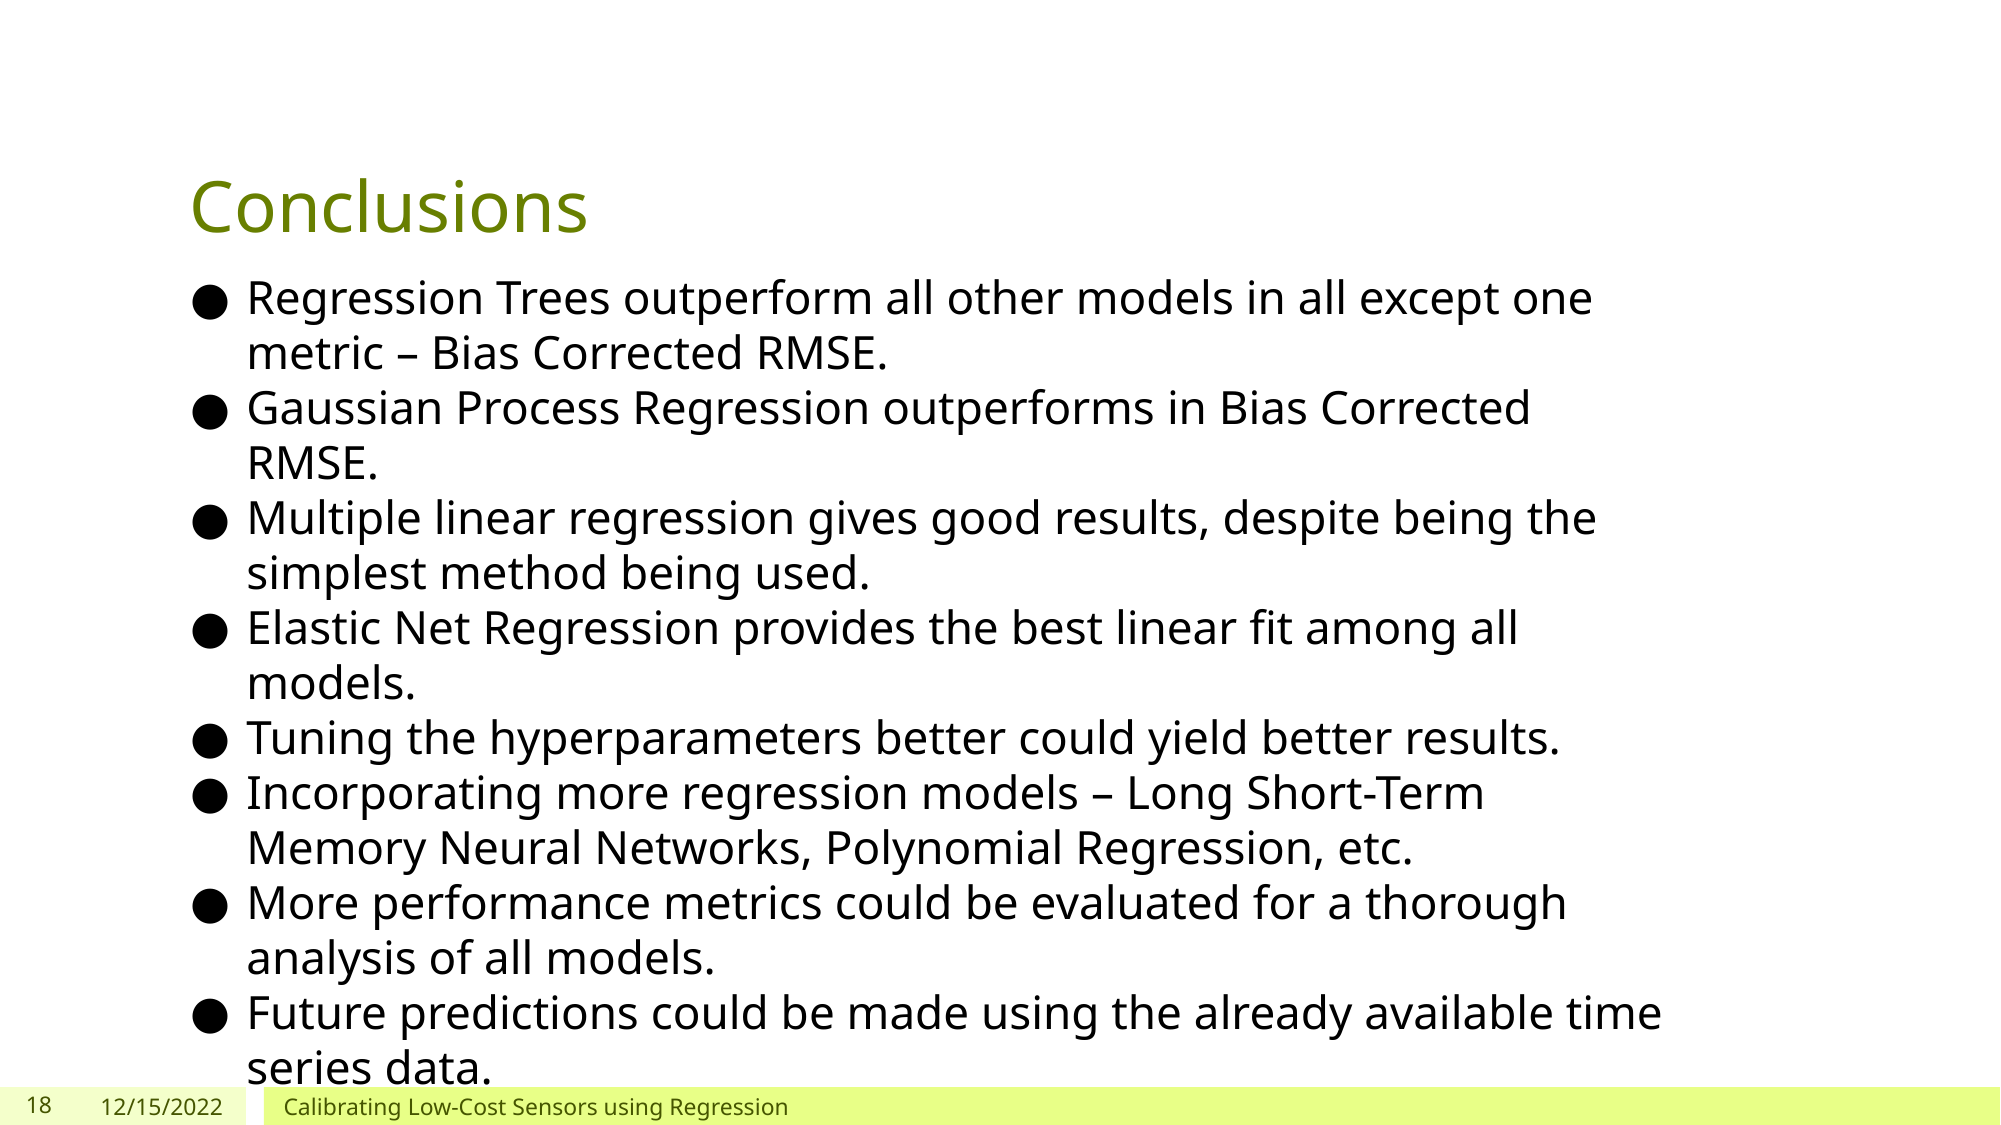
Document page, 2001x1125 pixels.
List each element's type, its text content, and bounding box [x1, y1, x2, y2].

footer Calibrating Low-Cost Sensors using Regression [268, 1087, 1769, 1125]
title Conclusions [174, 59, 1712, 254]
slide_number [74, 1087, 239, 1125]
slide_number 18 [0, 1087, 68, 1125]
text_box Regression Trees outperform all other models in all except one metric – Bias Corrected RMSE. Gaussian Process Regression outperforms in Bias Corrected RMSE. Multiple linear regression gives good results, despite being the simplest method being used. Elastic Net Regression provides the best linear fit among all models. Tuning the hyperparameters better could yield better results. Incorporating more regression models – Long Short-Term Memory Neural Networks, Polynomial Regression, etc. More performance metrics could be evaluated for a thorough analysis of all models. Future predictions could be made using the already available time series data. [156, 253, 1679, 1109]
